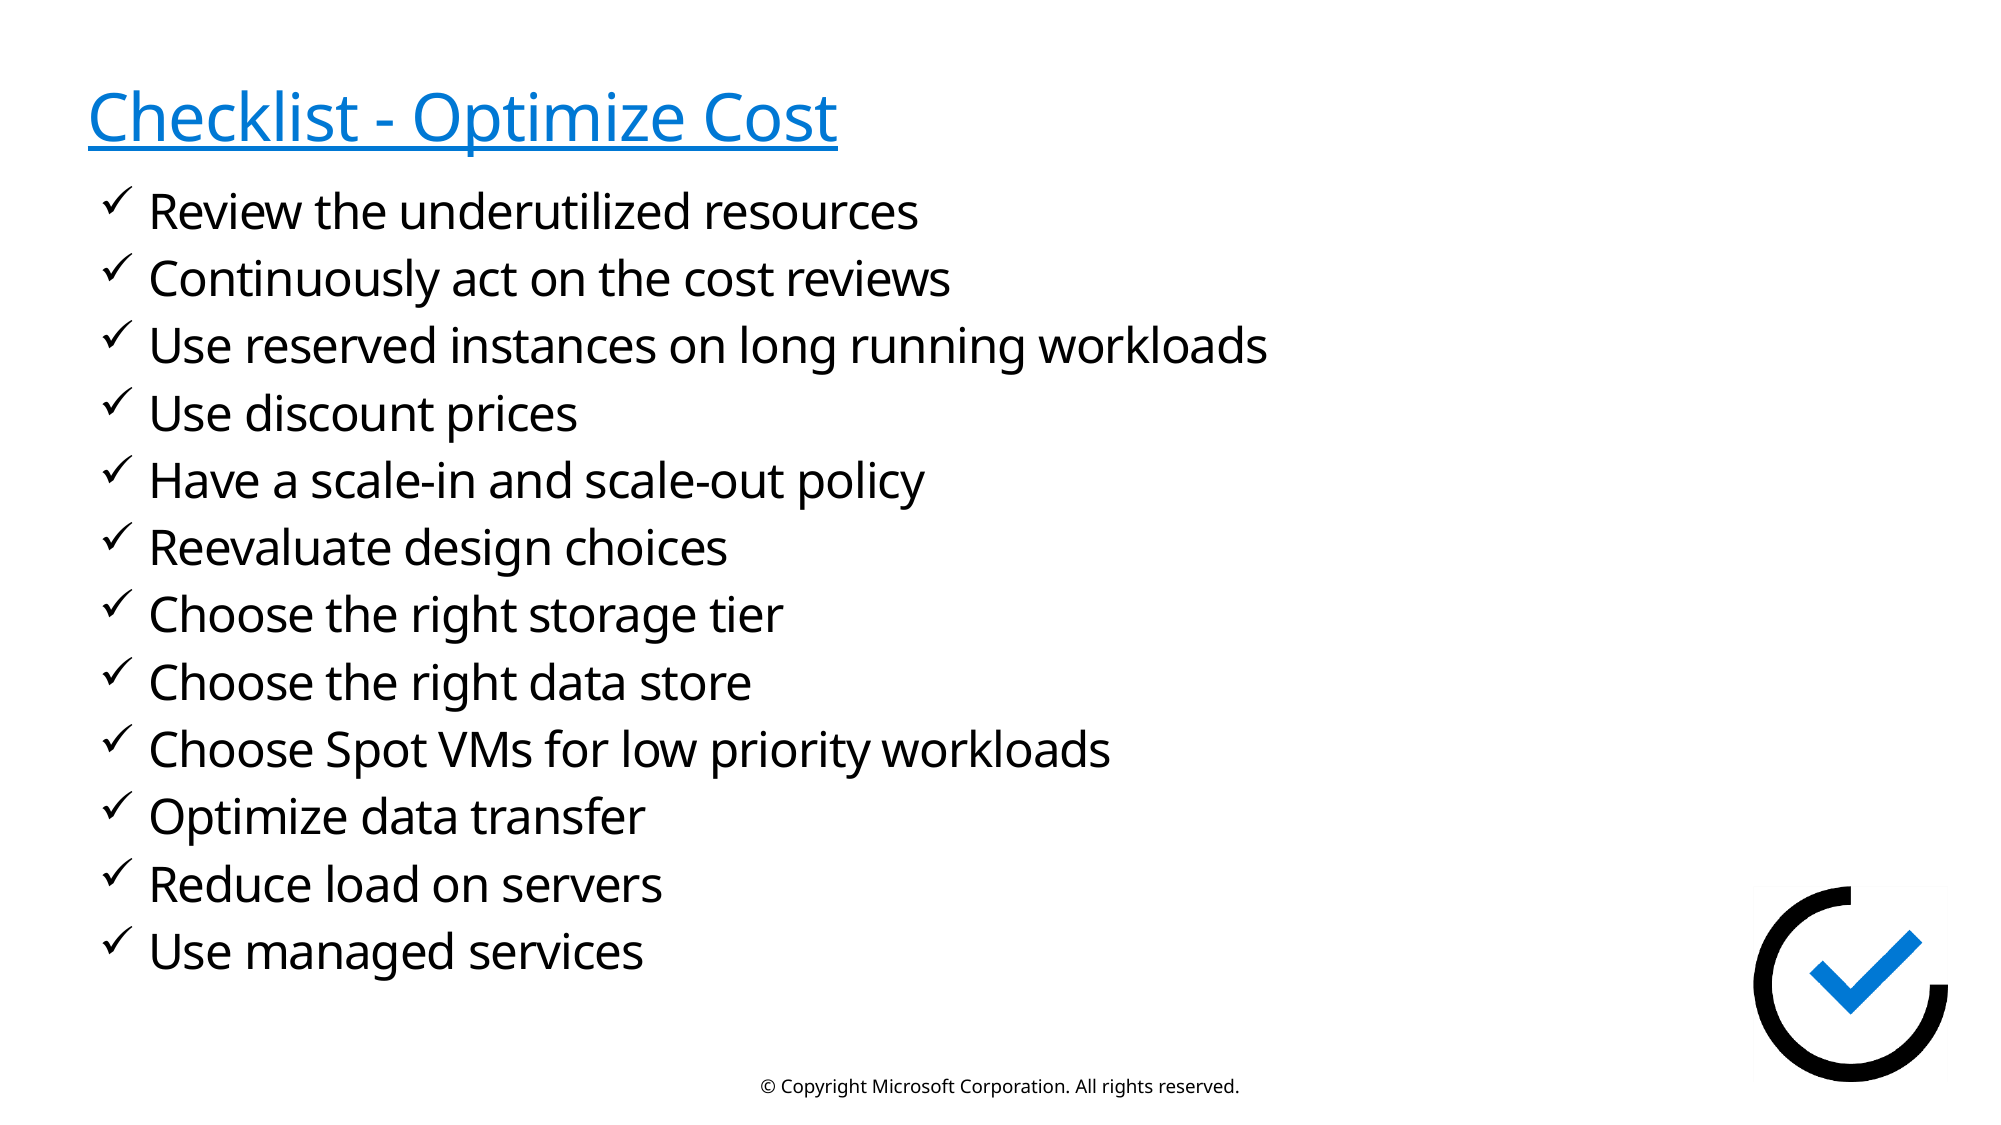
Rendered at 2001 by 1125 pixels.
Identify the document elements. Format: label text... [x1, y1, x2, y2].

list Review the underutilized resources Continuously act on the cost reviews Use reserved instances on long running workloads Use discount prices Have a scale-in and scale-out policy Reevaluate design choices Choose the right storage tier Choose the right data store Choose Spot VMs for low priority workloads Optimize data transfer Reduce load on servers Use managed services [84, 172, 1624, 1054]
title Checklist - Optimize Cost [87, 61, 1948, 173]
picture [1753, 886, 1949, 1082]
